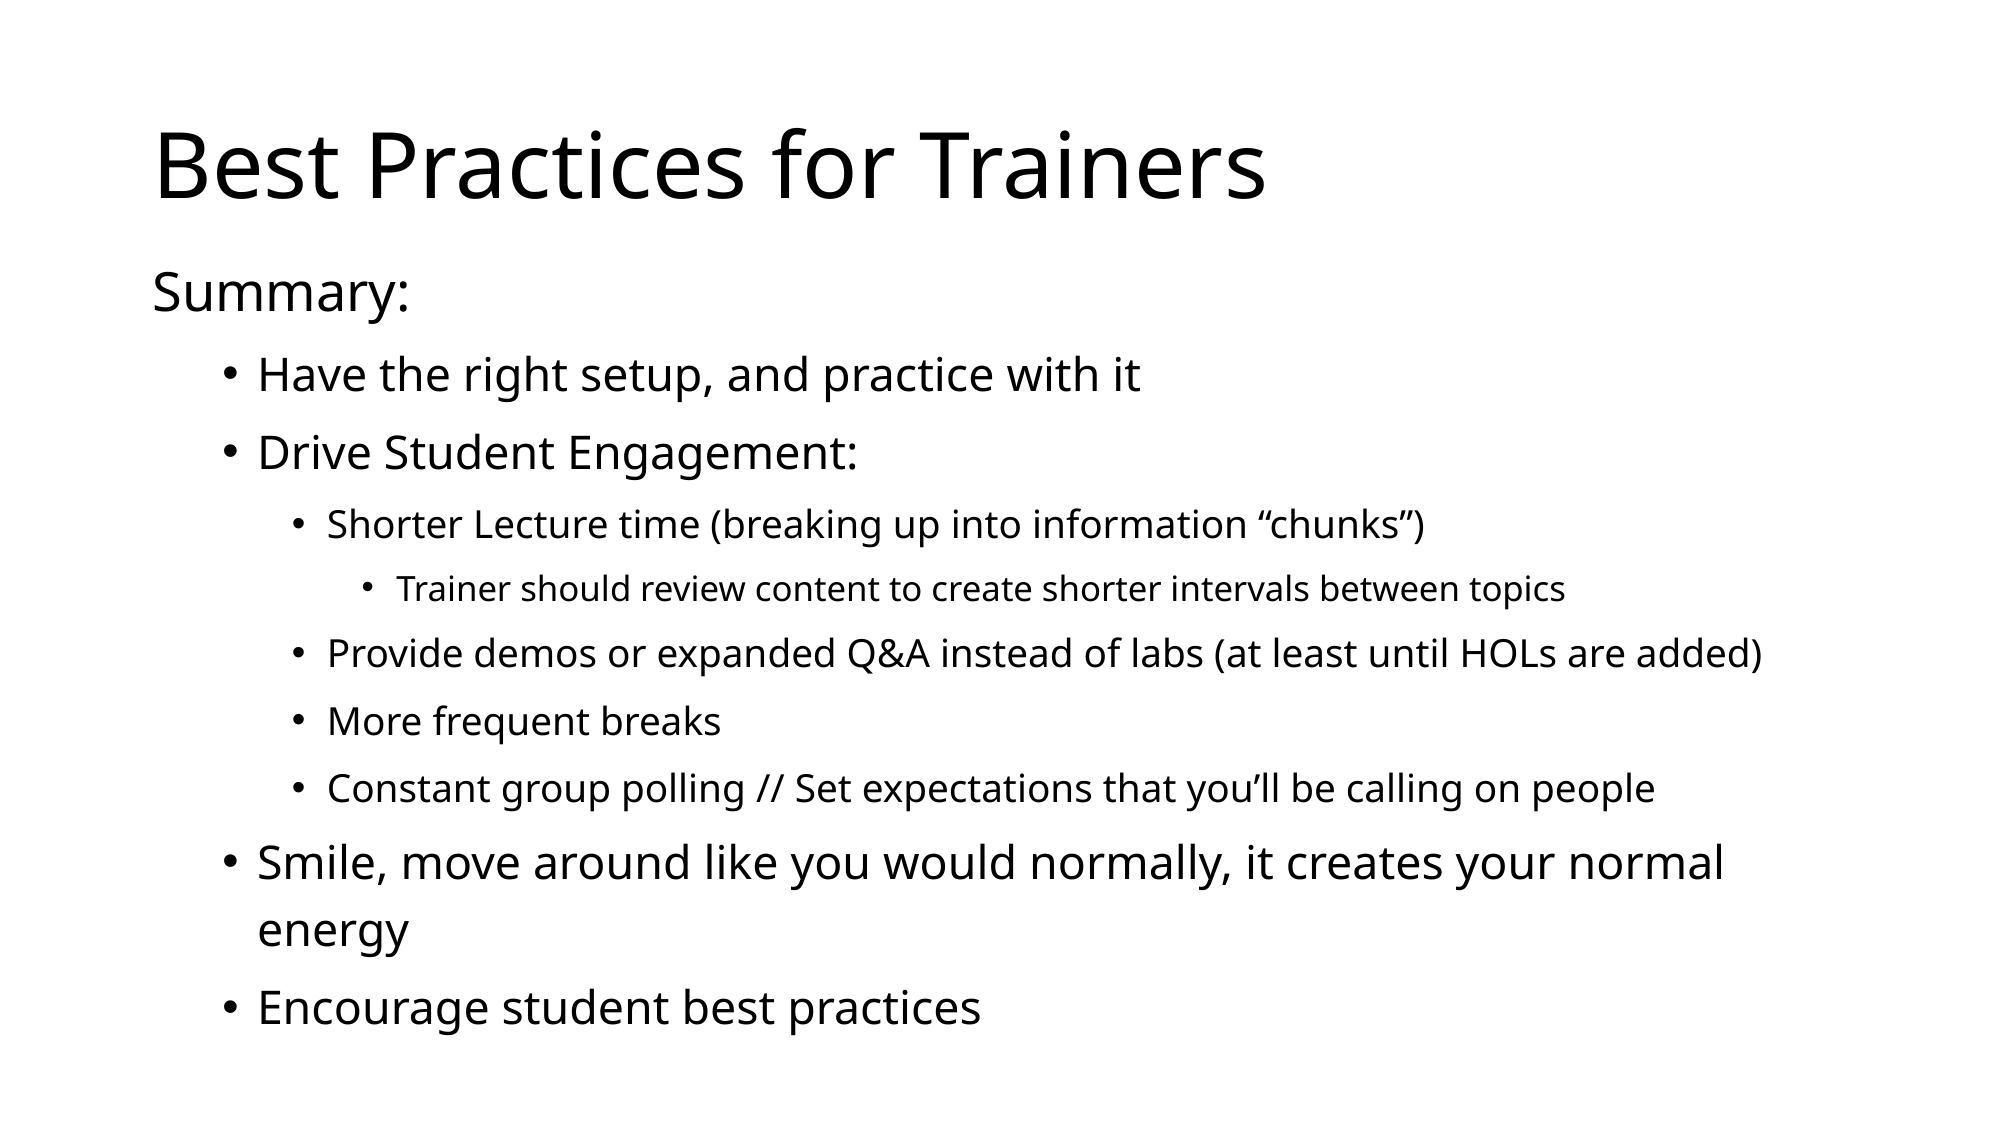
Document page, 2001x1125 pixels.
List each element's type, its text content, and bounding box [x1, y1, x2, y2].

title Best Practices for Trainers [137, 59, 1863, 278]
list Summary: Have the right setup, and practice with it Drive Student Engagement: Shorter Lecture time (breaking up into information “chunks”) Trainer should review content to create shorter intervals between topics Provide demos or expanded Q&A instead of labs (at least until HOLs are added) More frequent breaks Constant group polling // Set expectations that you’ll be calling on people Smile, move around like you would normally, it creates your normal energy Encourage student best practices [137, 236, 1849, 1045]
